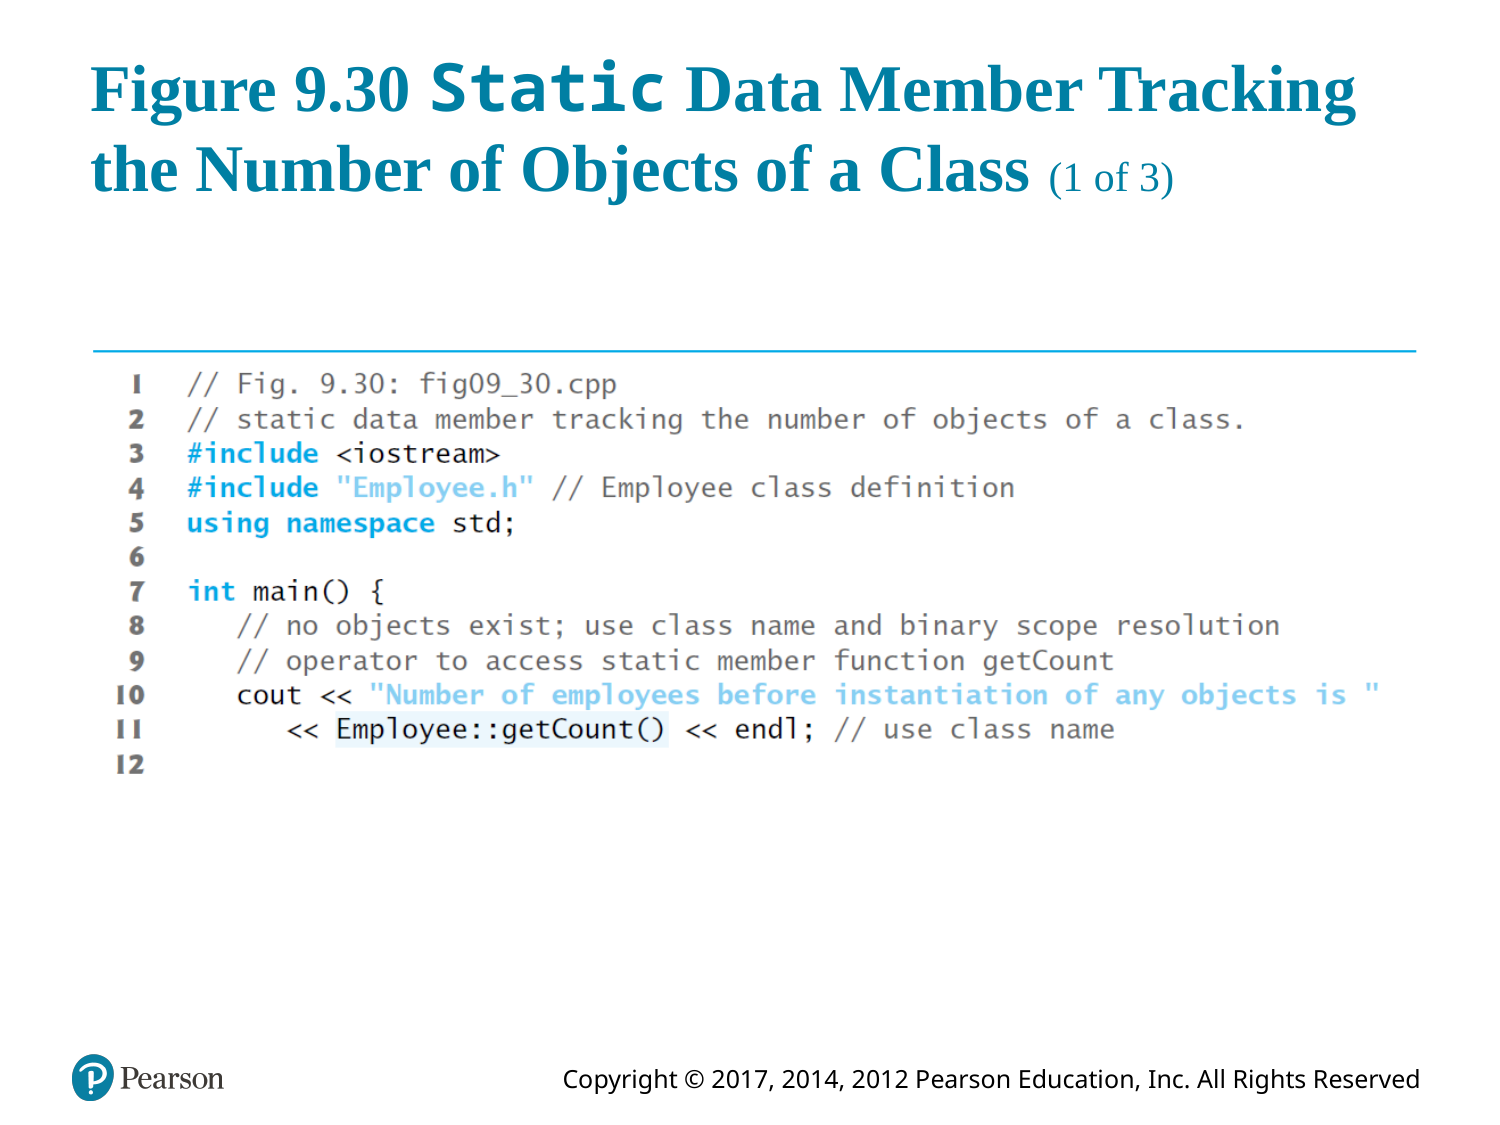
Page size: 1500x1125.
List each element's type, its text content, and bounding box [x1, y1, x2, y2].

picture [80, 1063, 106, 1088]
picture [72, 1087, 83, 1101]
picture [72, 1054, 88, 1070]
picture [98, 1054, 224, 1101]
picture [88, 338, 1425, 783]
title Figure 9.30 Static Data Member Tracking the Number of Objects of a Class (1 of 3) [75, 16, 1425, 234]
